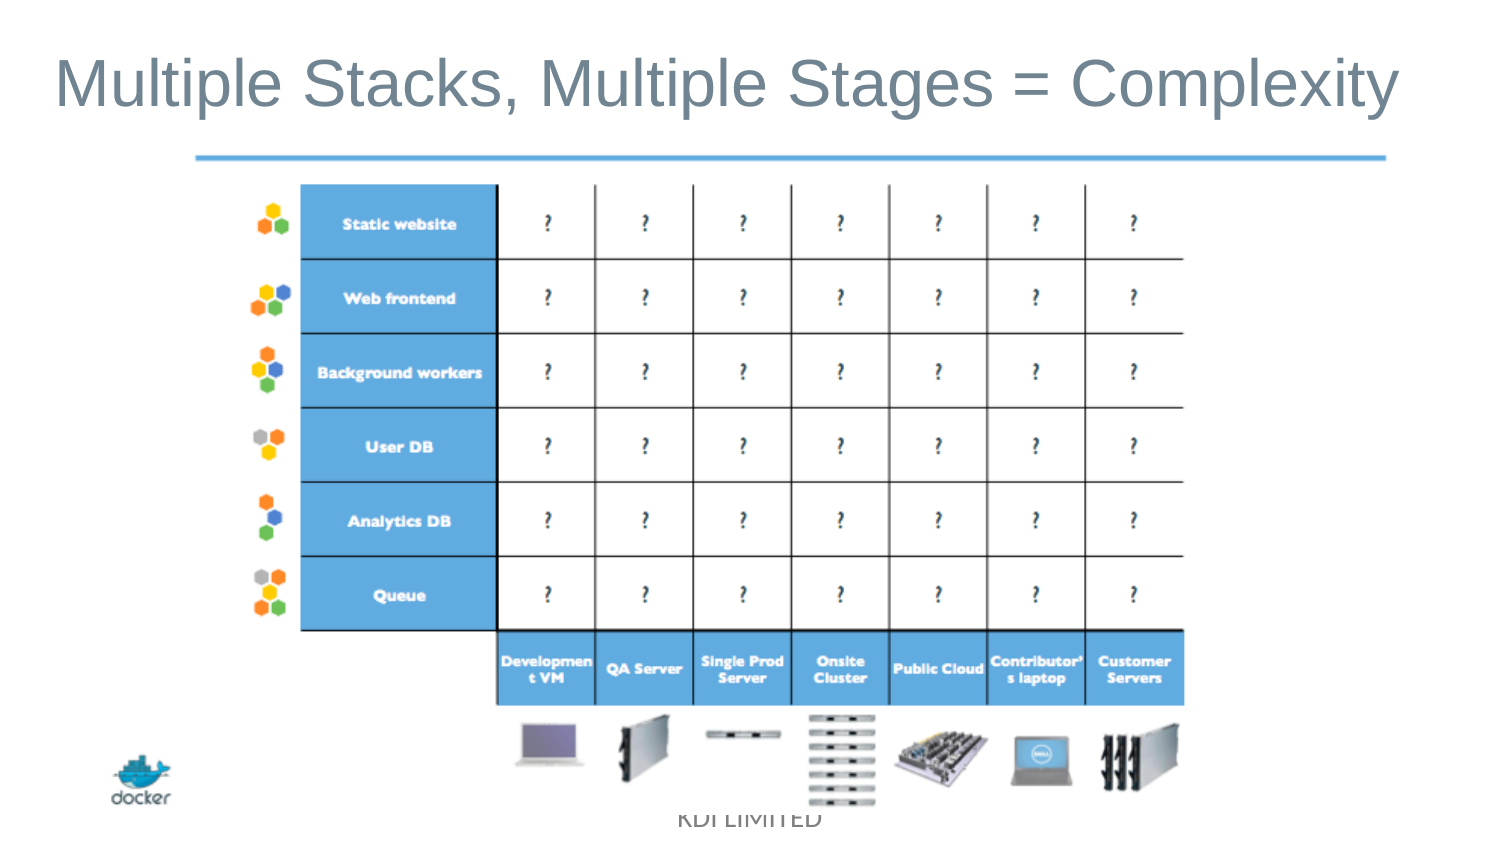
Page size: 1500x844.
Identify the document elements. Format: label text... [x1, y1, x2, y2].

picture [106, 130, 1404, 815]
title Multiple Stacks, Multiple Stages = Complexity [39, 34, 1458, 135]
